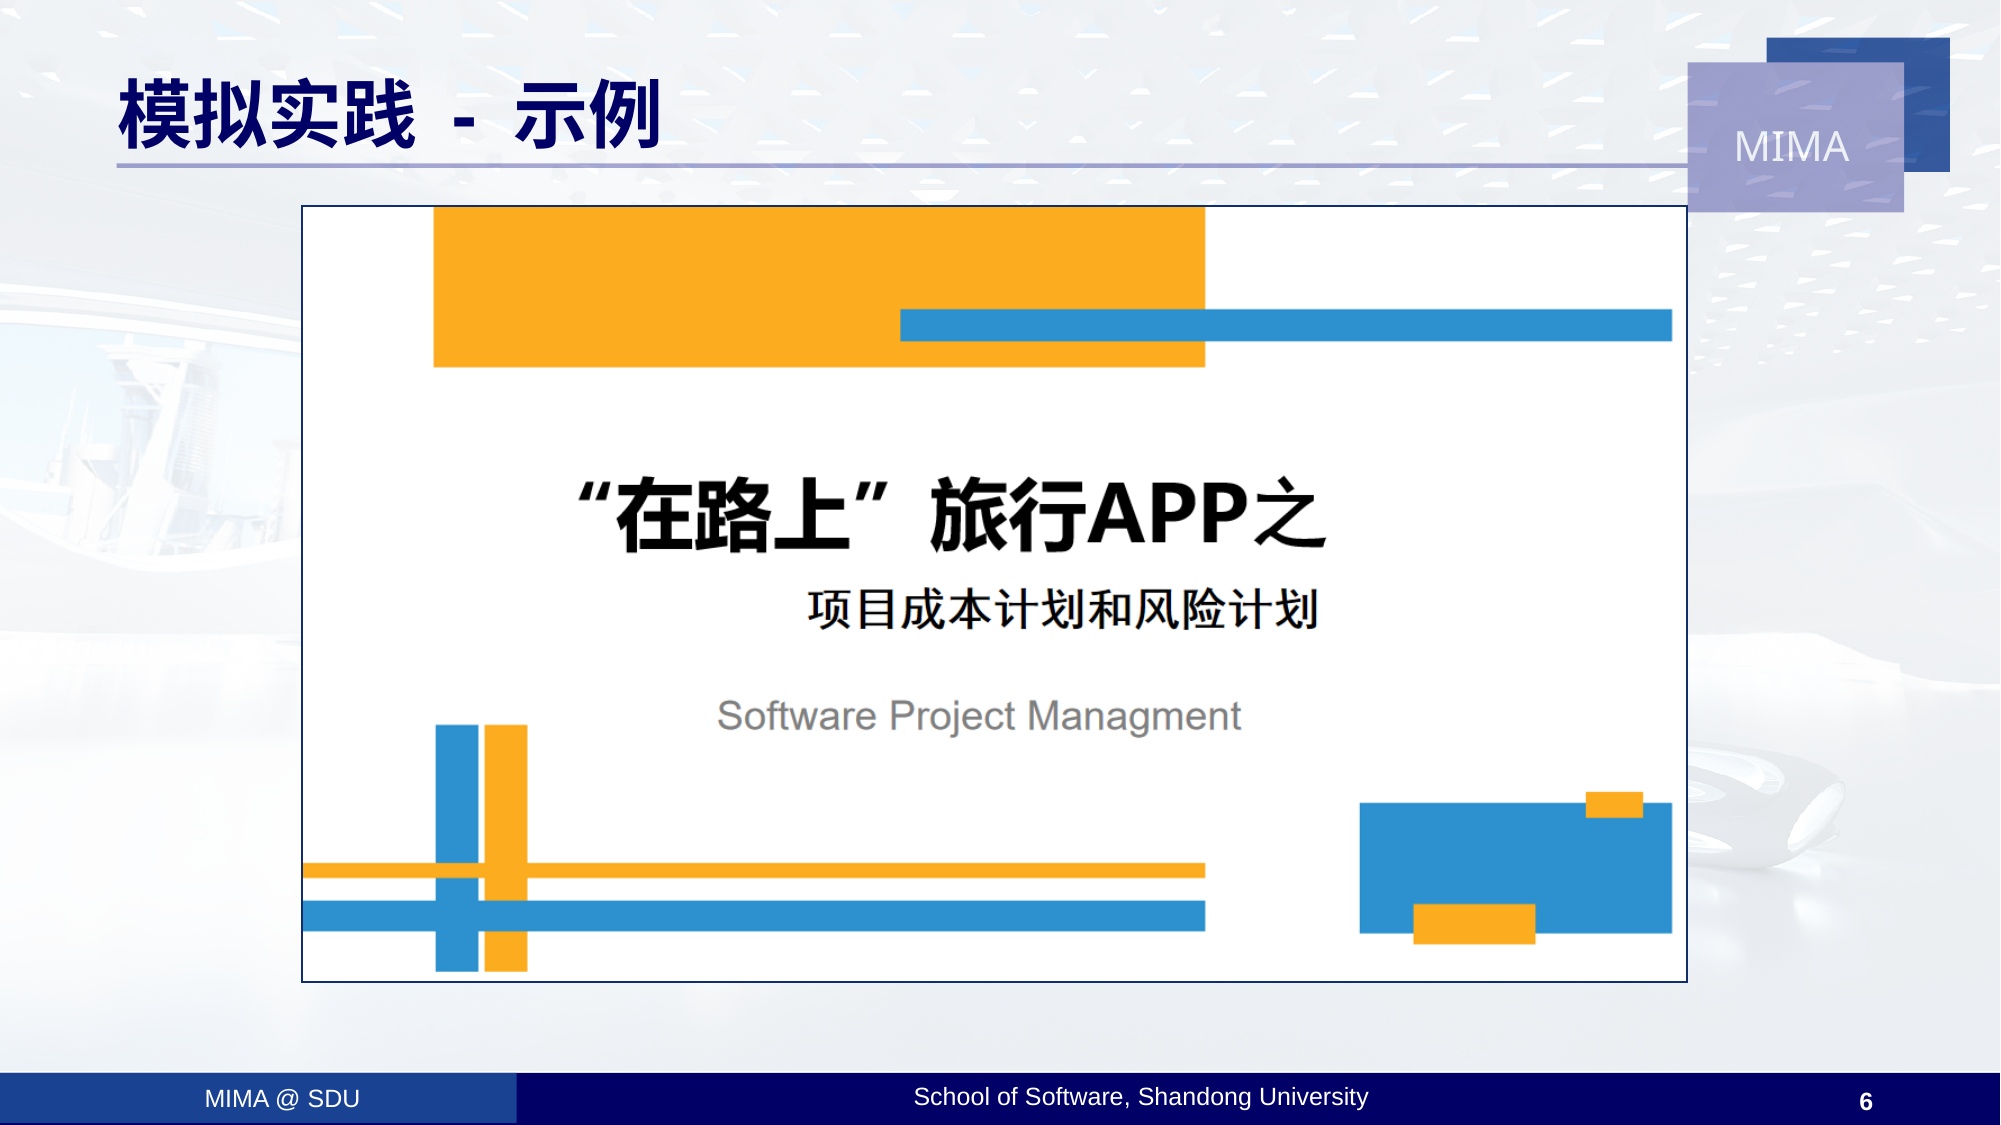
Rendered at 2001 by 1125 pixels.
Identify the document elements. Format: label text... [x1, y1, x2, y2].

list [302, 206, 1687, 981]
title 模拟实践 - 示例 [102, 58, 1722, 167]
